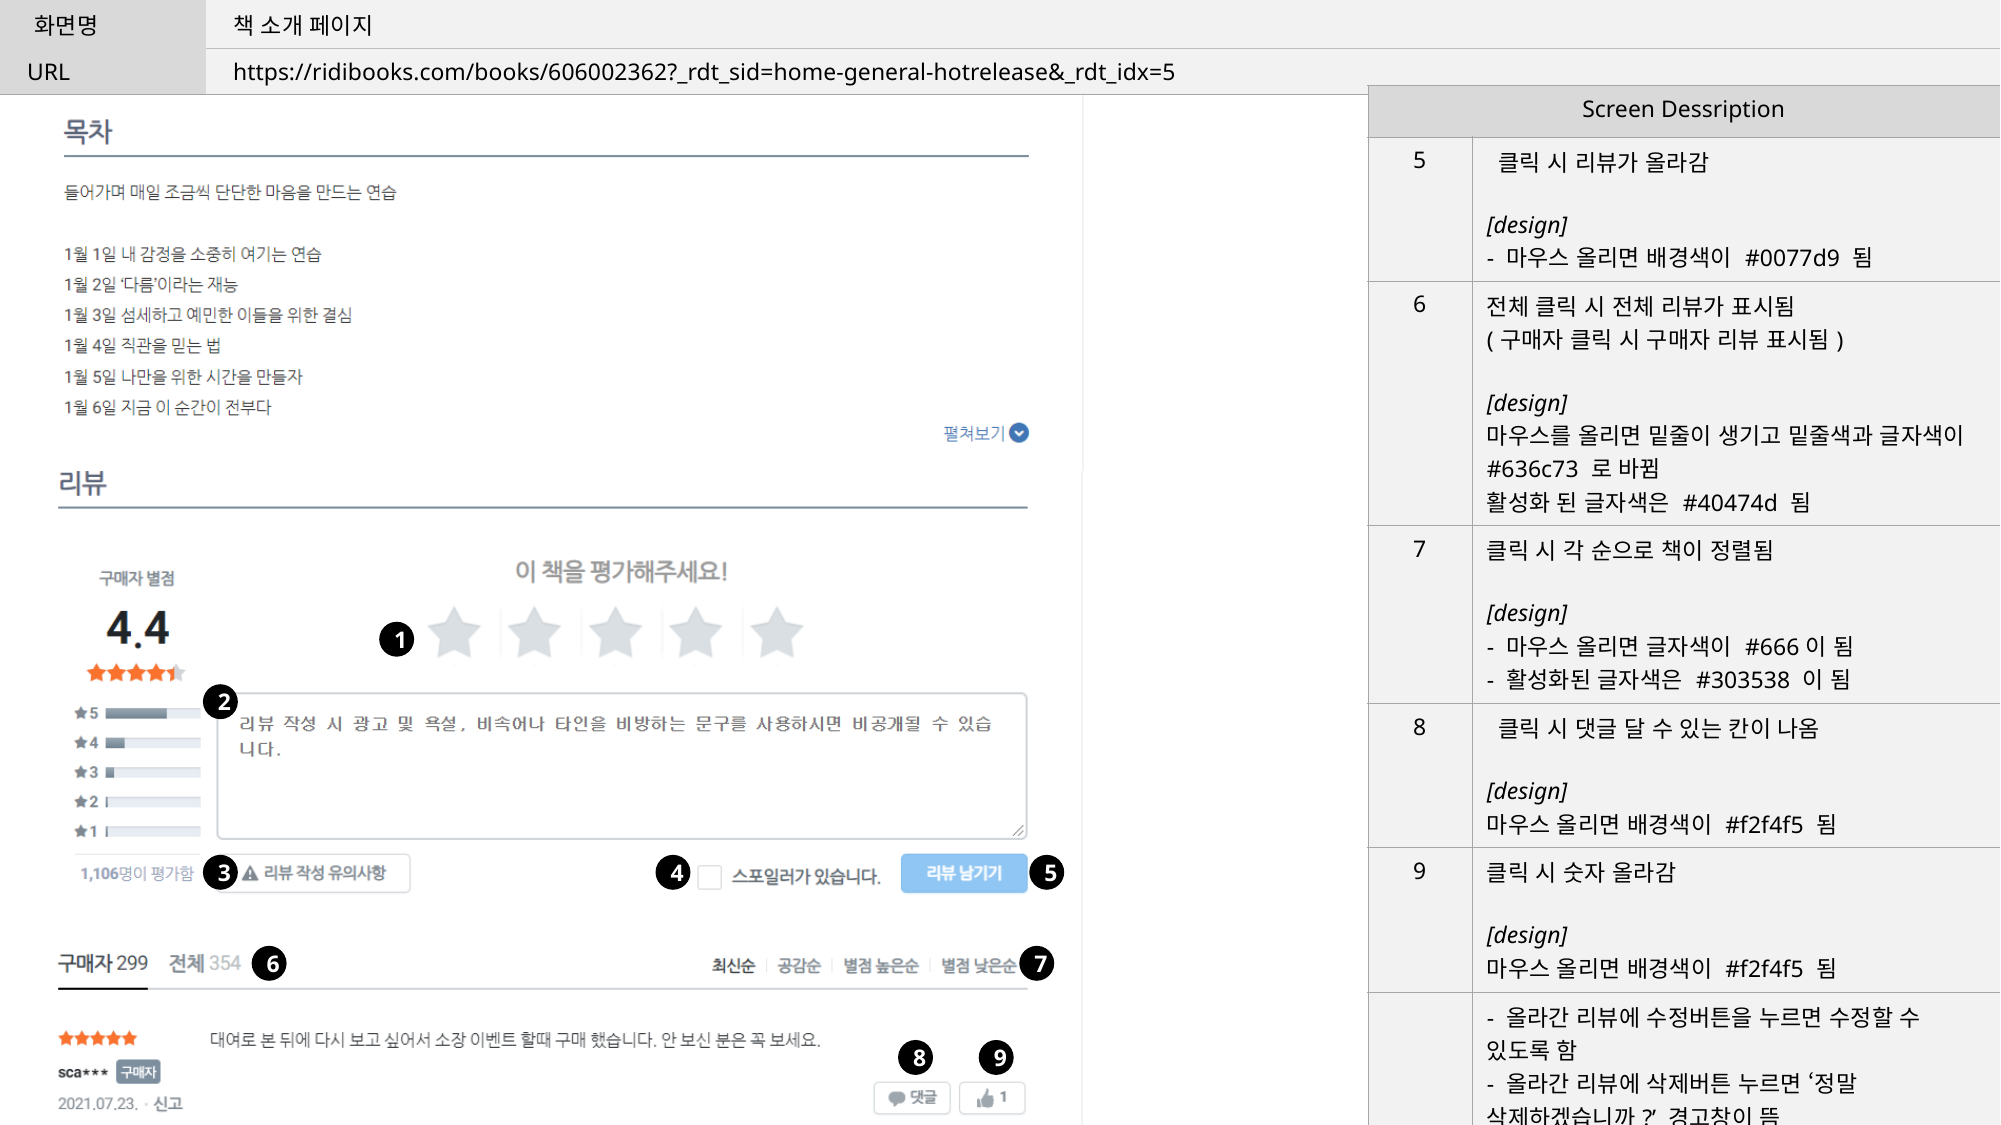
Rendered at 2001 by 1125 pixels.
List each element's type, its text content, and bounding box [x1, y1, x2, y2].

table_cell 9 [1369, 848, 1472, 992]
table_header 화면명 [0, 0, 206, 48]
table_cell 6 [1369, 282, 1472, 525]
table_cell 클릭 시 댓글 달 수 있는 칸이 나옴 [design] 마우스 올리면 배경색이 #f2f4f5 됨 [1473, 704, 2000, 847]
table_cell https://ridibooks.com/books/606002362?_rdt_sid=home-general-hotrelease&_rdt_idx=5 [206, 49, 2000, 85]
table_cell 8 [1369, 704, 1472, 847]
table_header Screen Dessription [1369, 86, 2000, 137]
table_cell 클릭 시 숫자 올라감 [design] 마우스 올리면 배경색이 #f2f4f5 됨 [1473, 848, 2000, 992]
table_cell 전체 클릭 시 전체 리뷰가 표시됨 (구매자 클릭 시 구매자 리뷰 표시됨) [design] 마우스를 올리면 밑줄이 생기고 밑줄색과 글자색이 #636c73 로 바뀜 활성화 된 글자색은 #40474d 됨 [1473, 282, 2000, 525]
picture [0, 84, 1368, 1125]
table_cell 5 [1369, 138, 1472, 281]
table_header 책 소개 페이지 [206, 0, 2000, 48]
table_cell 7 [1369, 526, 1472, 703]
table_cell 클릭 시 리뷰가 올라감 [design] - 마우스 올리면 배경색이 #0077d9 됨 [1473, 138, 2000, 281]
table_cell 클릭 시 각 순으로 책이 정렬됨 [design] - 마우스 올리면 글자색이 #666이 됨 - 활성화된 글자색은 #303538 이 됨 [1473, 526, 2000, 703]
table_cell URL [0, 48, 206, 84]
table_cell - 올라간 리뷰에 수정버튼을 누르면 수정할 수 있도록 함 - 올라간 리뷰에 삭제버튼 누르면 ‘정말 삭제하겠습니까?’ 경고창이 뜸 (경고창 확인 누르면 삭제됨) [1473, 993, 2000, 1125]
table_cell [1369, 993, 1472, 1125]
